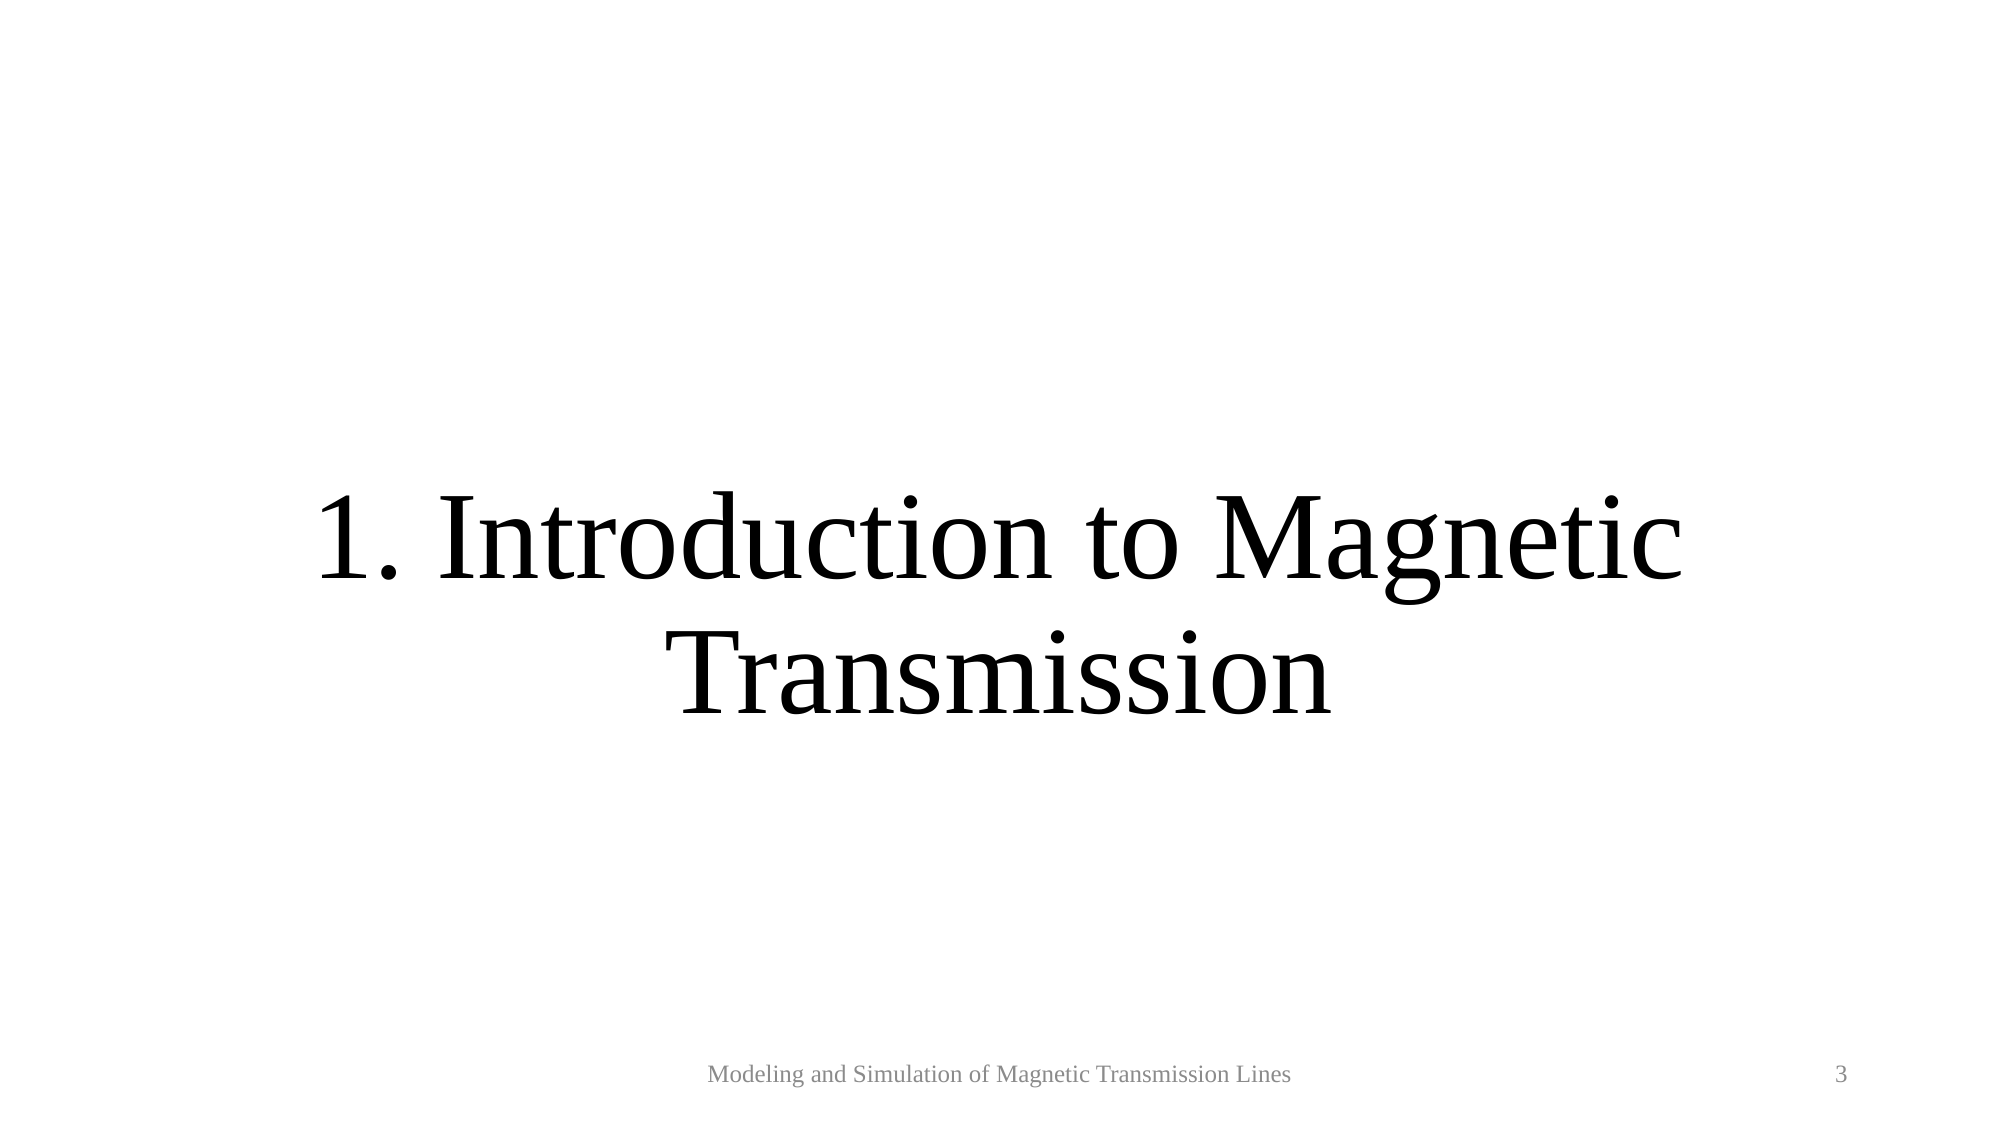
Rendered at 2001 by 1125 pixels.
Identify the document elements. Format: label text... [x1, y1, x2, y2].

title 1. Introduction to Magnetic Transmission [136, 280, 1862, 749]
slide_number 3 [1412, 1042, 1863, 1103]
footer Modeling and Simulation of Magnetic Transmission Lines [662, 1042, 1338, 1103]
